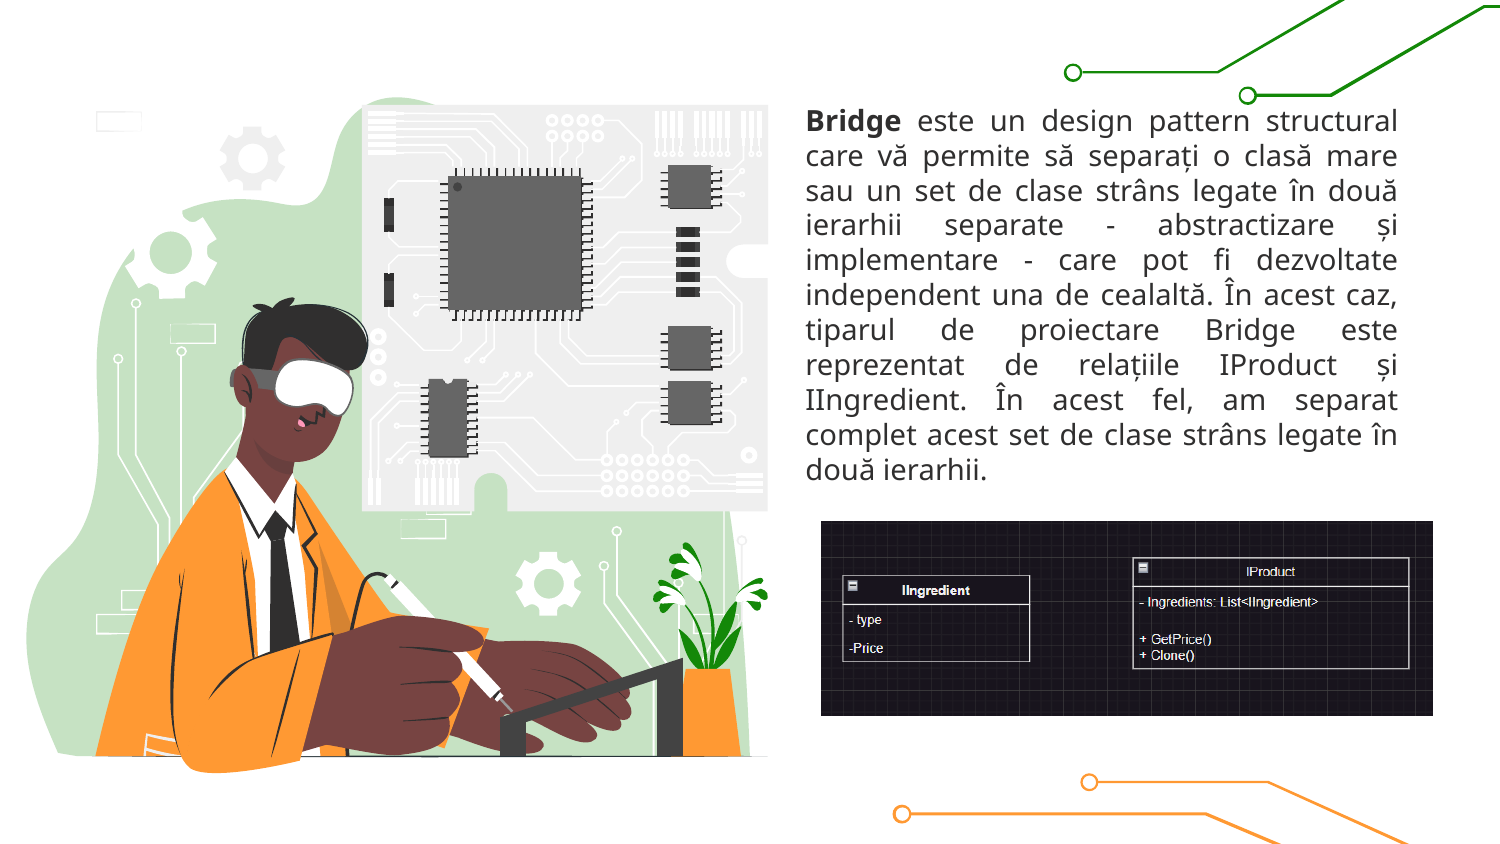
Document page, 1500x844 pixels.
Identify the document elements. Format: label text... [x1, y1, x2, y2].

picture [820, 521, 1434, 716]
subtitle Bridge este un design pattern structural care vă permite să separați o clasă mare sau un set de clase strâns legate în două ierarhii separate - abstractizare și implementare - care pot fi dezvoltate independent una de cealaltă. În acest caz, tiparul de proiectare Bridge este reprezentat de relațiile IProduct și IIngredient. În acest fel, am separat complet acest set de clase strâns legate în două ierarhii. [790, 86, 1414, 425]
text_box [892, 0, 1500, 106]
text_box [26, 519, 86, 757]
text_box [370, 97, 430, 103]
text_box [892, 772, 1500, 844]
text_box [91, 104, 770, 774]
